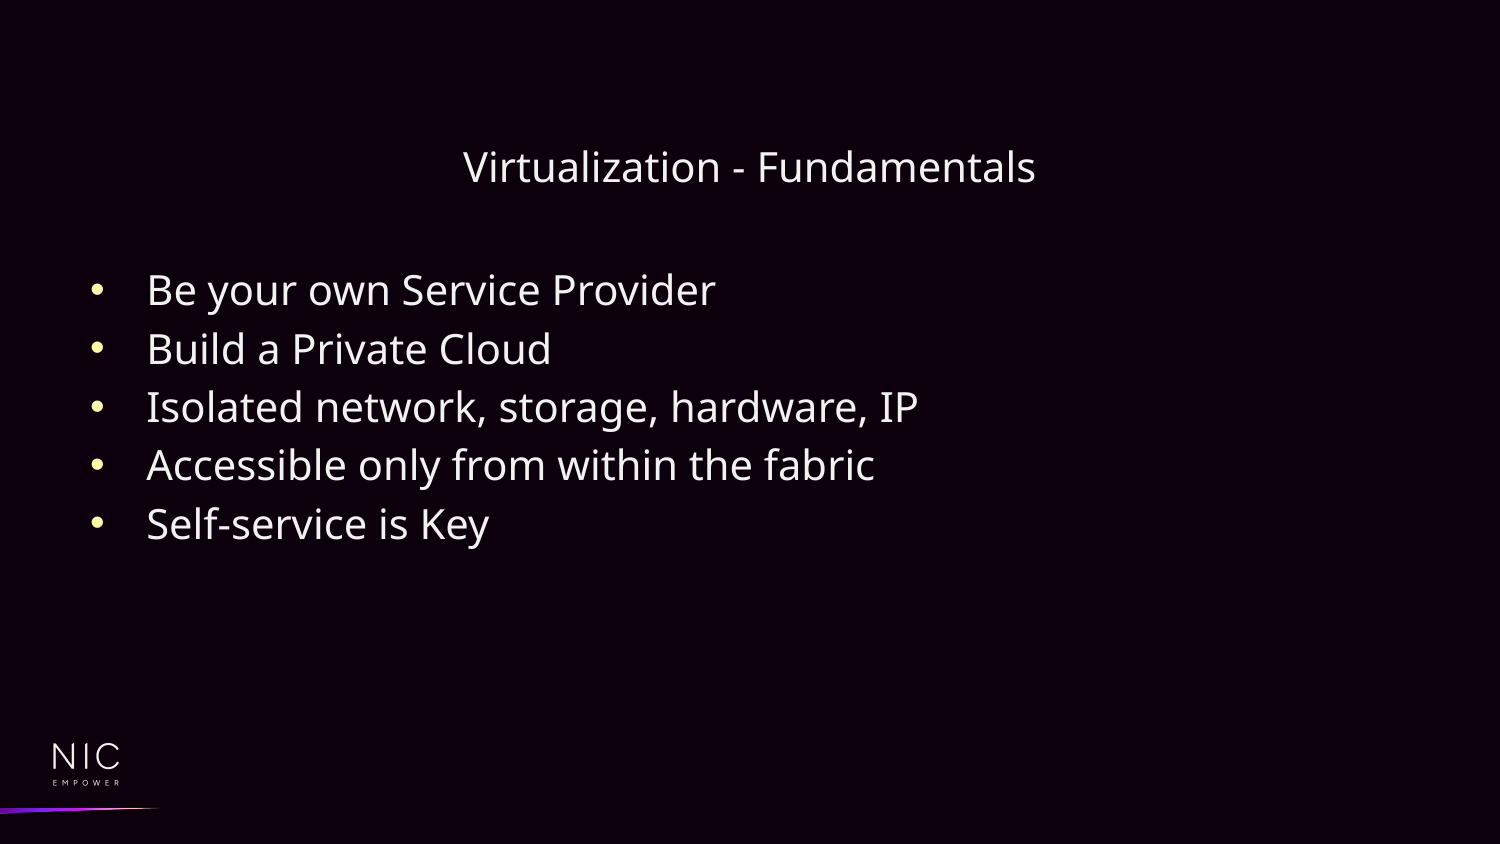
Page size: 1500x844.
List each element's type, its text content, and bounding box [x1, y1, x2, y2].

title Virtualization - Fundamentals [75, 91, 1425, 242]
picture [0, 740, 160, 816]
list Be your own Service Provider Build a Private Cloud Isolated network, storage, hardware, IP Accessible only from within the fabric Self-service is Key [75, 256, 1425, 694]
